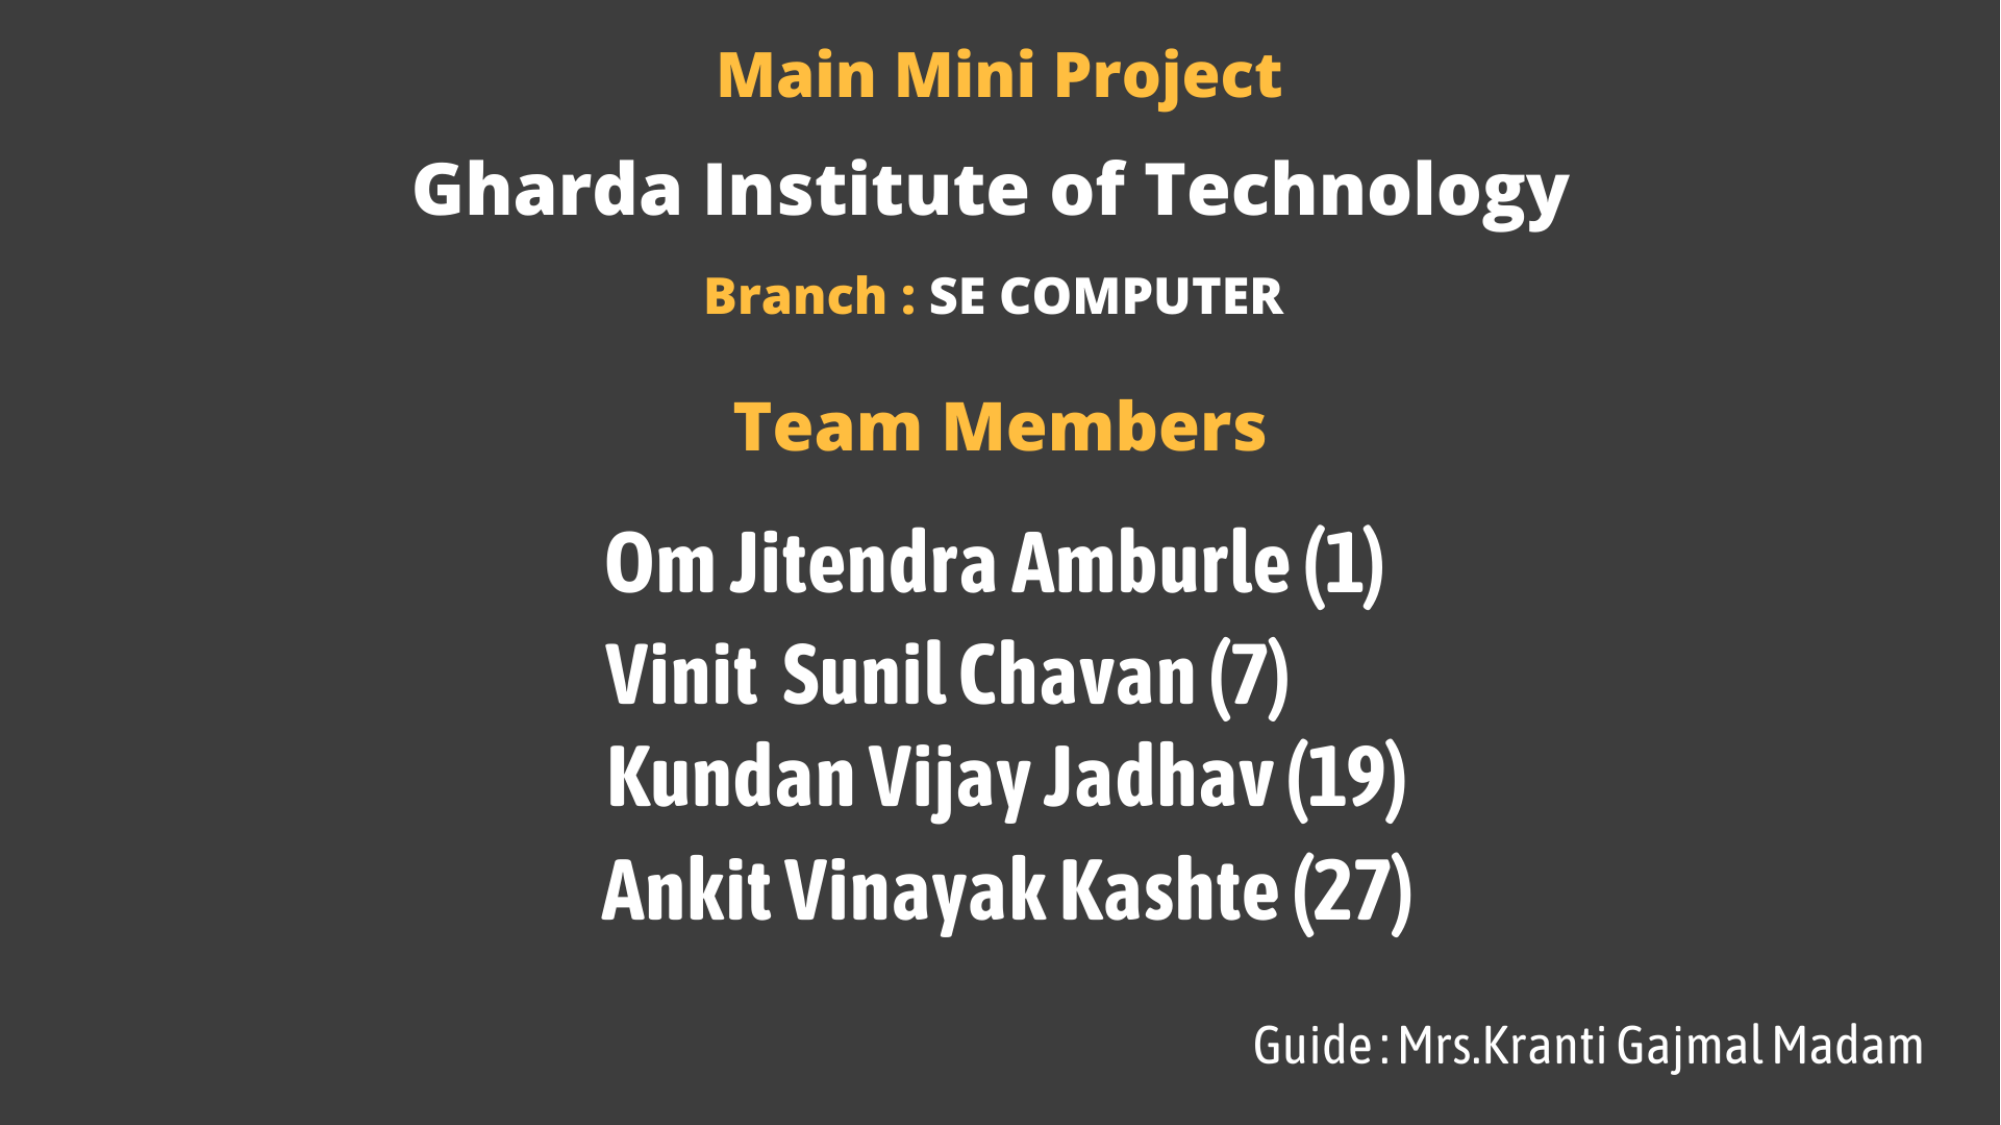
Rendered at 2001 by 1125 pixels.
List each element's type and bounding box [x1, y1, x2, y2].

list [0, 0, 2000, 1125]
